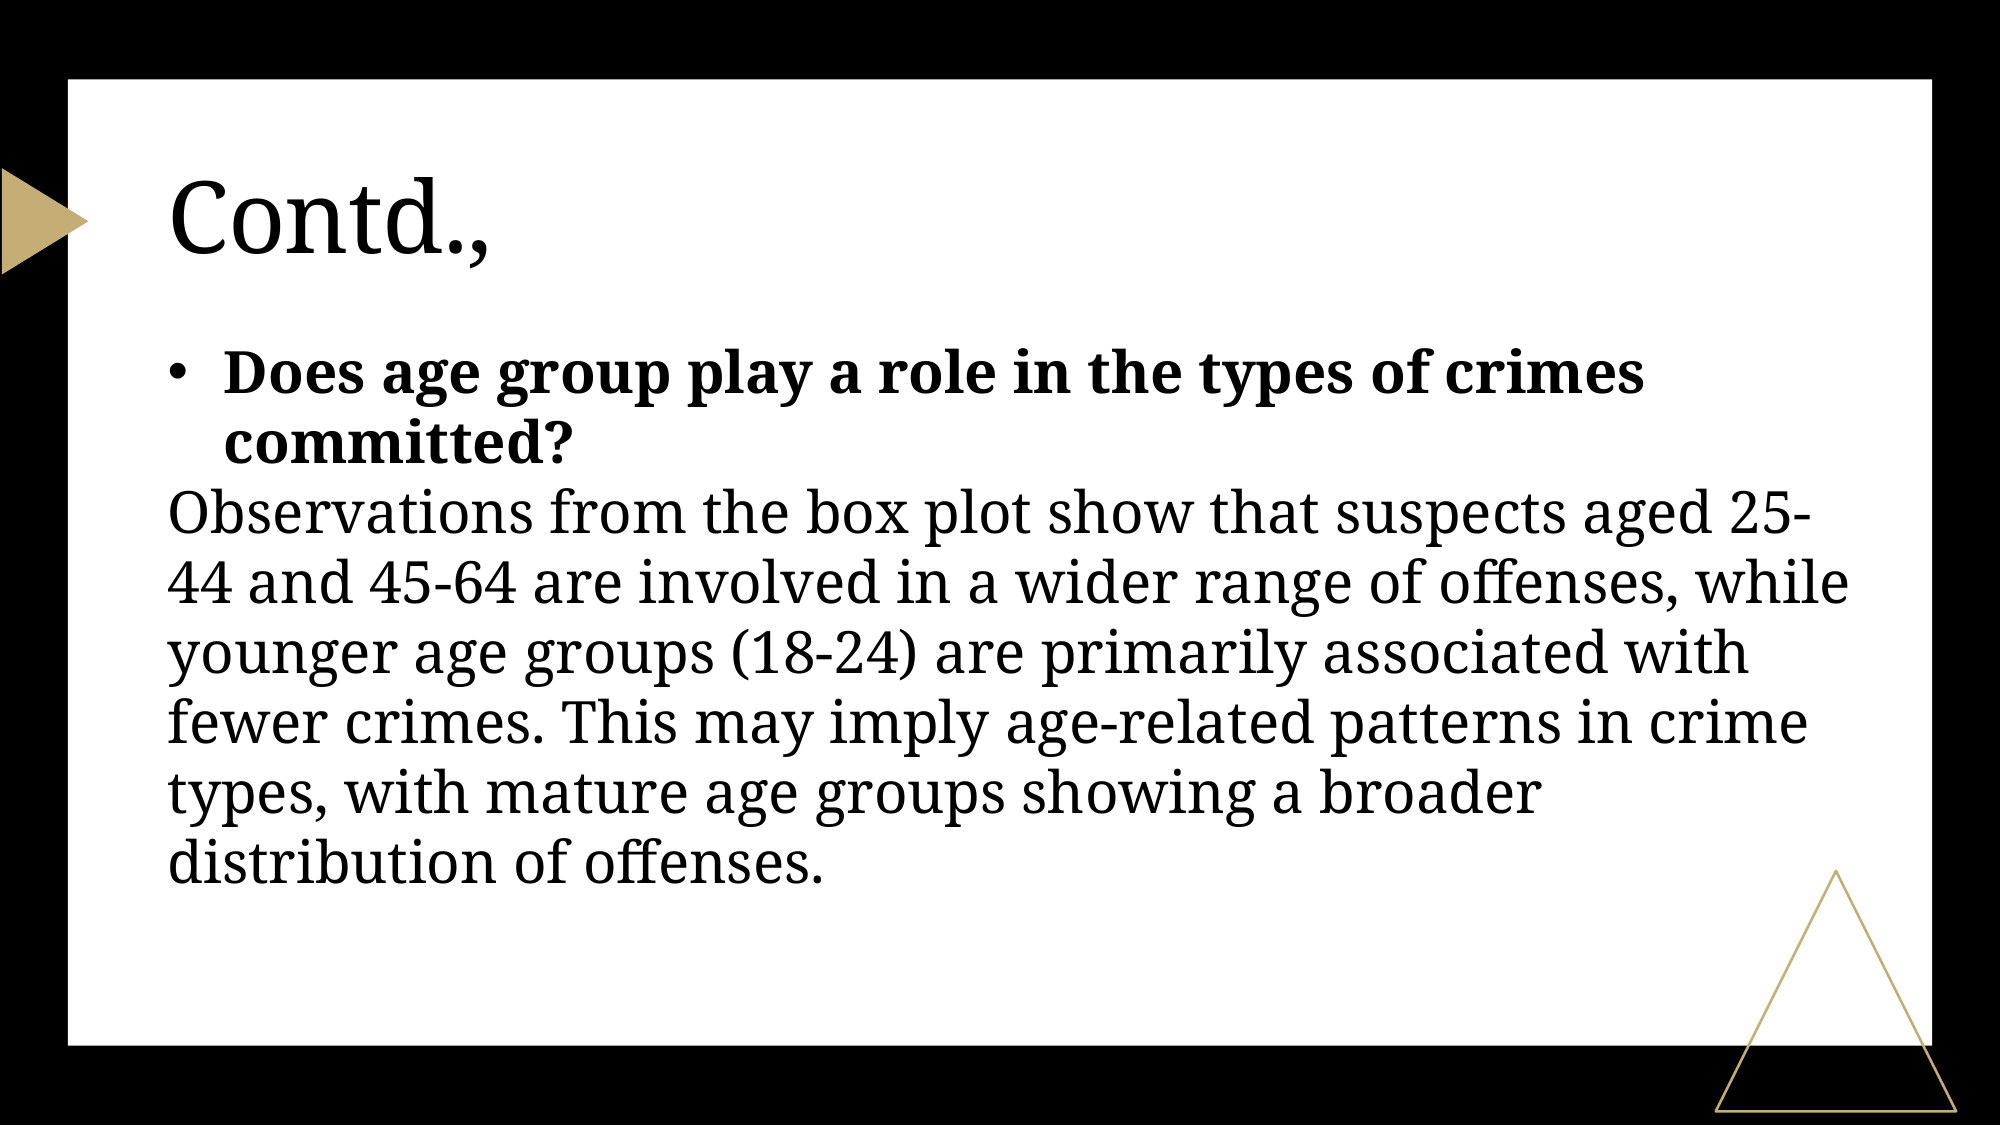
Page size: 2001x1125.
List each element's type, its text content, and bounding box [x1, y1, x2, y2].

title Contd., [152, 146, 1868, 296]
text_box Does age group play a role in the types of crimes committed? Observations from the box plot show that suspects aged 25-44 and 45-64 are involved in a wider range of offenses, while younger age groups (18-24) are primarily associated with fewer crimes. This may imply age-related patterns in crime types, with mature age groups showing a broader distribution of offenses. [152, 328, 1868, 948]
